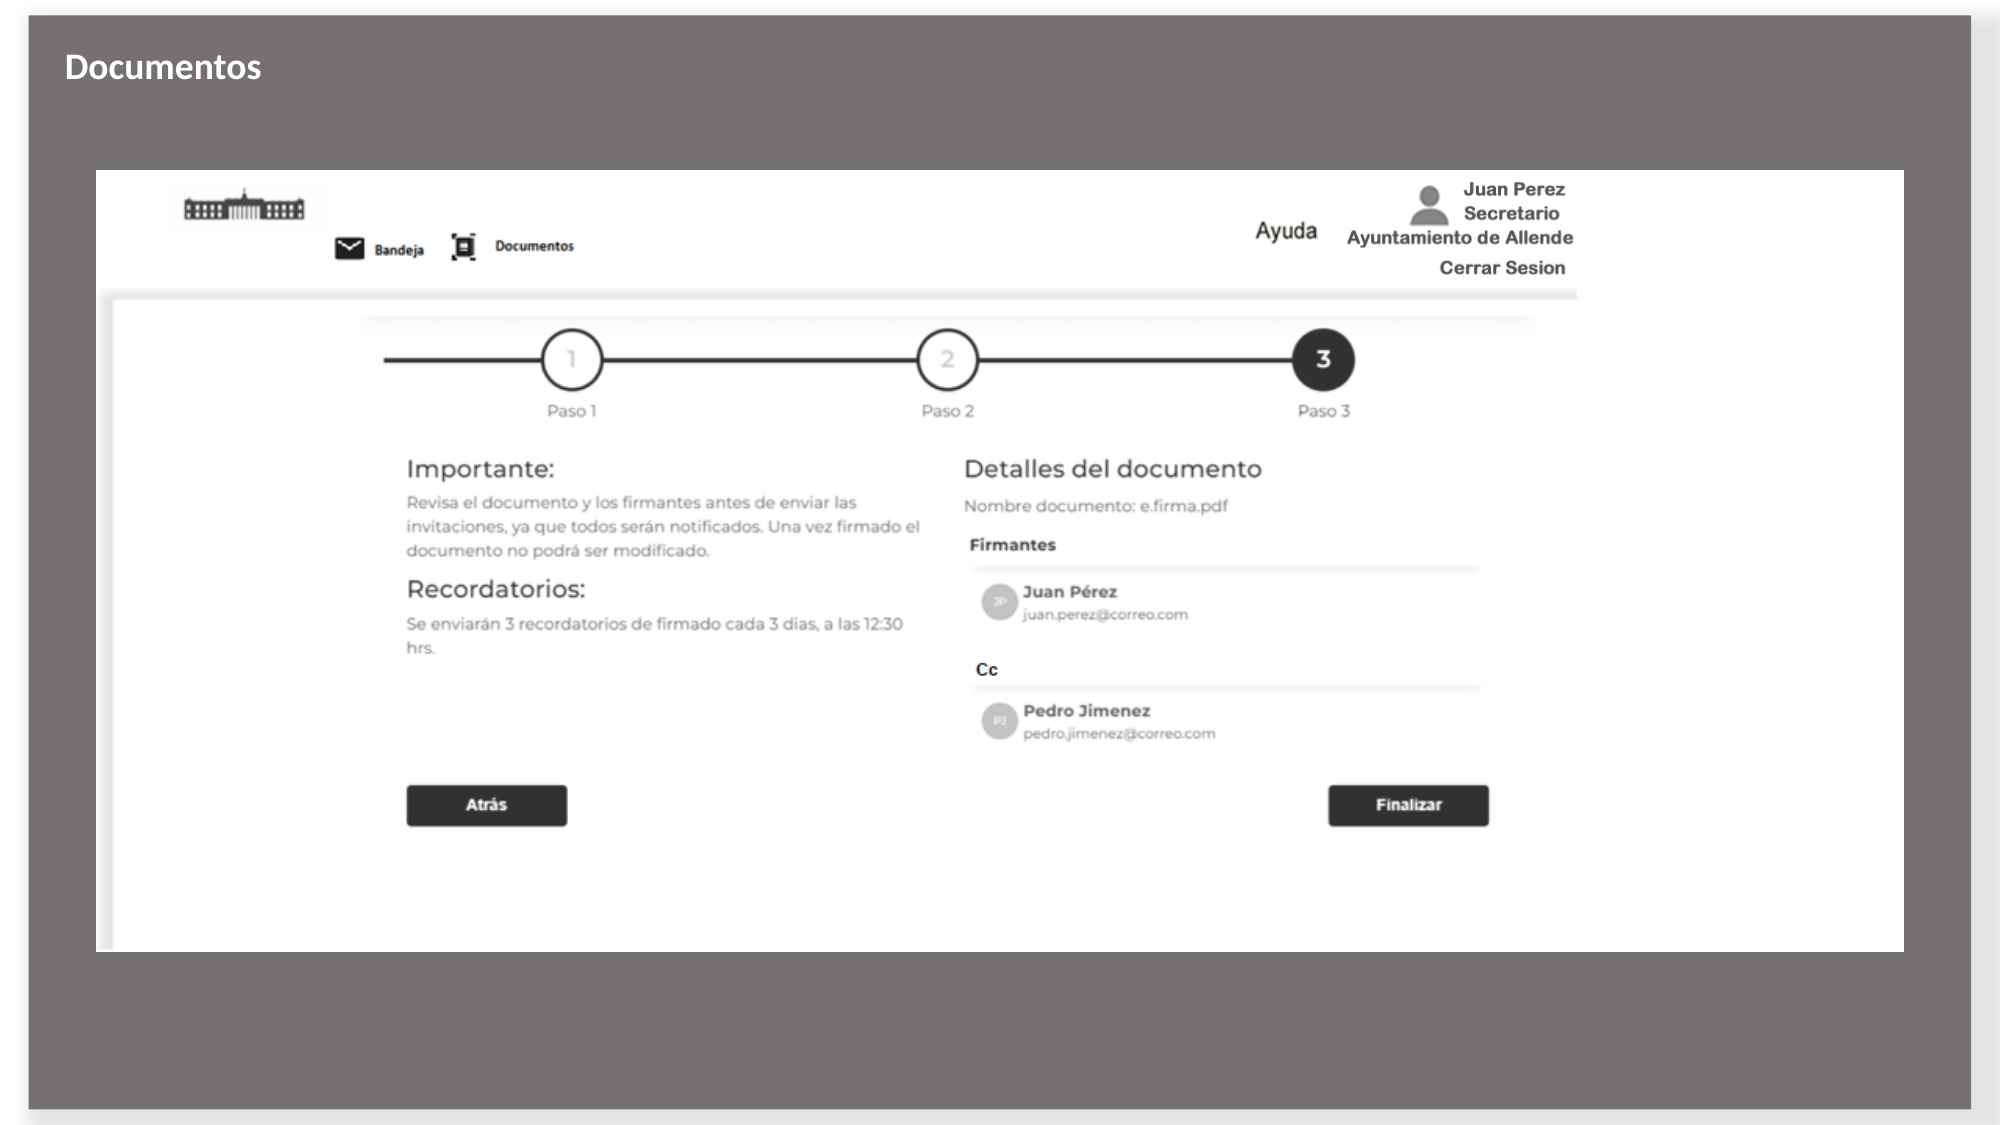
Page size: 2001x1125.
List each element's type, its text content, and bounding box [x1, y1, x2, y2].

text_box [0, 0, 500, 172]
picture [95, 170, 1904, 952]
text_box Documentos [49, 34, 460, 95]
text_box [28, 14, 1972, 1110]
